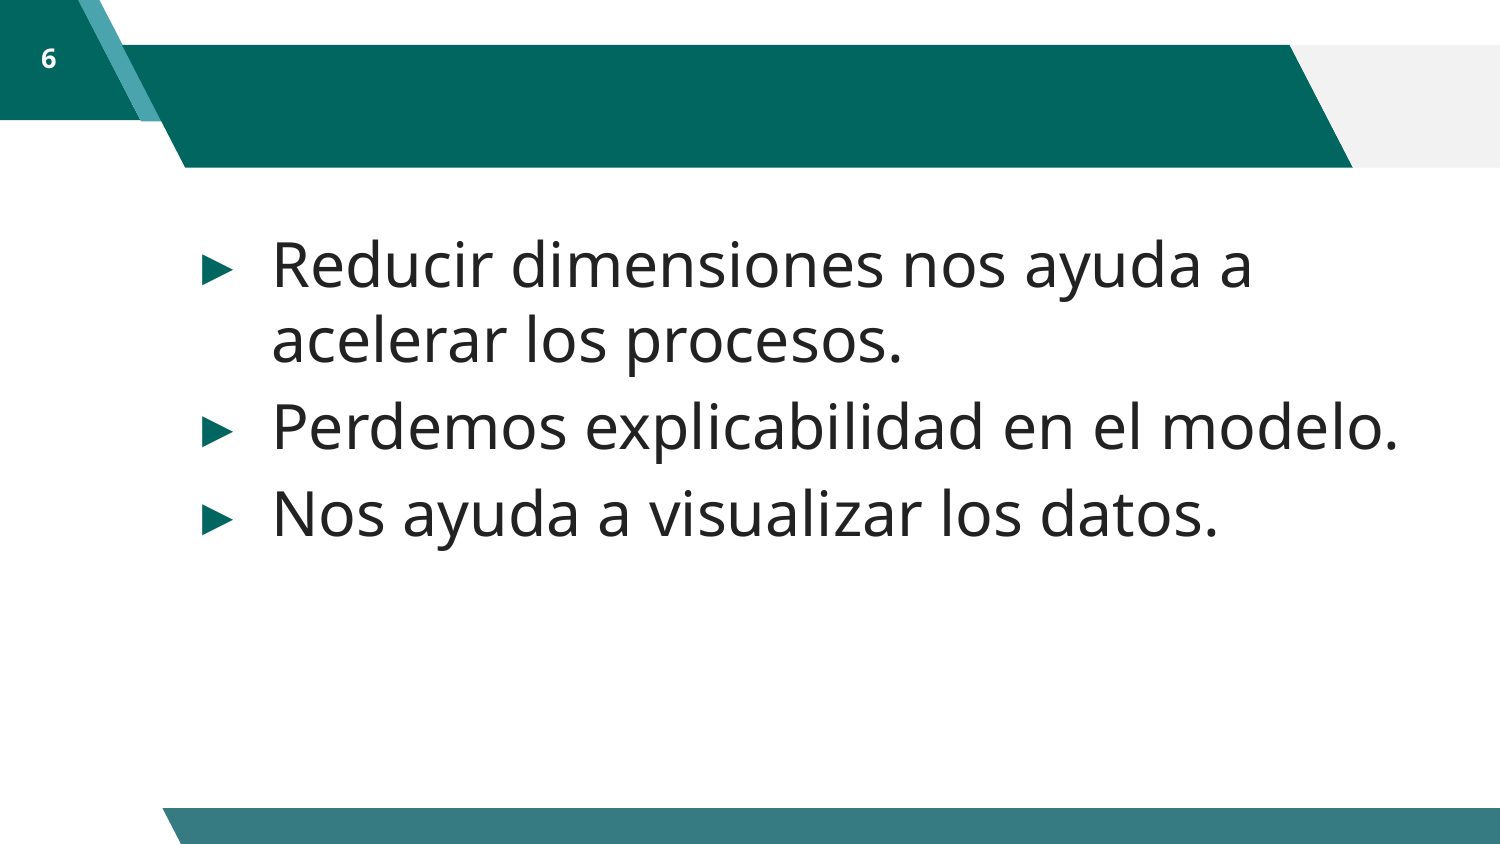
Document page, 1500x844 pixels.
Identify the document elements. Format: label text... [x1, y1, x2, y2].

list Reducir dimensiones nos ayuda a acelerar los procesos. Perdemos explicabilidad en el modelo. Nos ayuda a visualizar los datos. [181, 209, 1425, 808]
slide_number 6 [0, 0, 98, 121]
